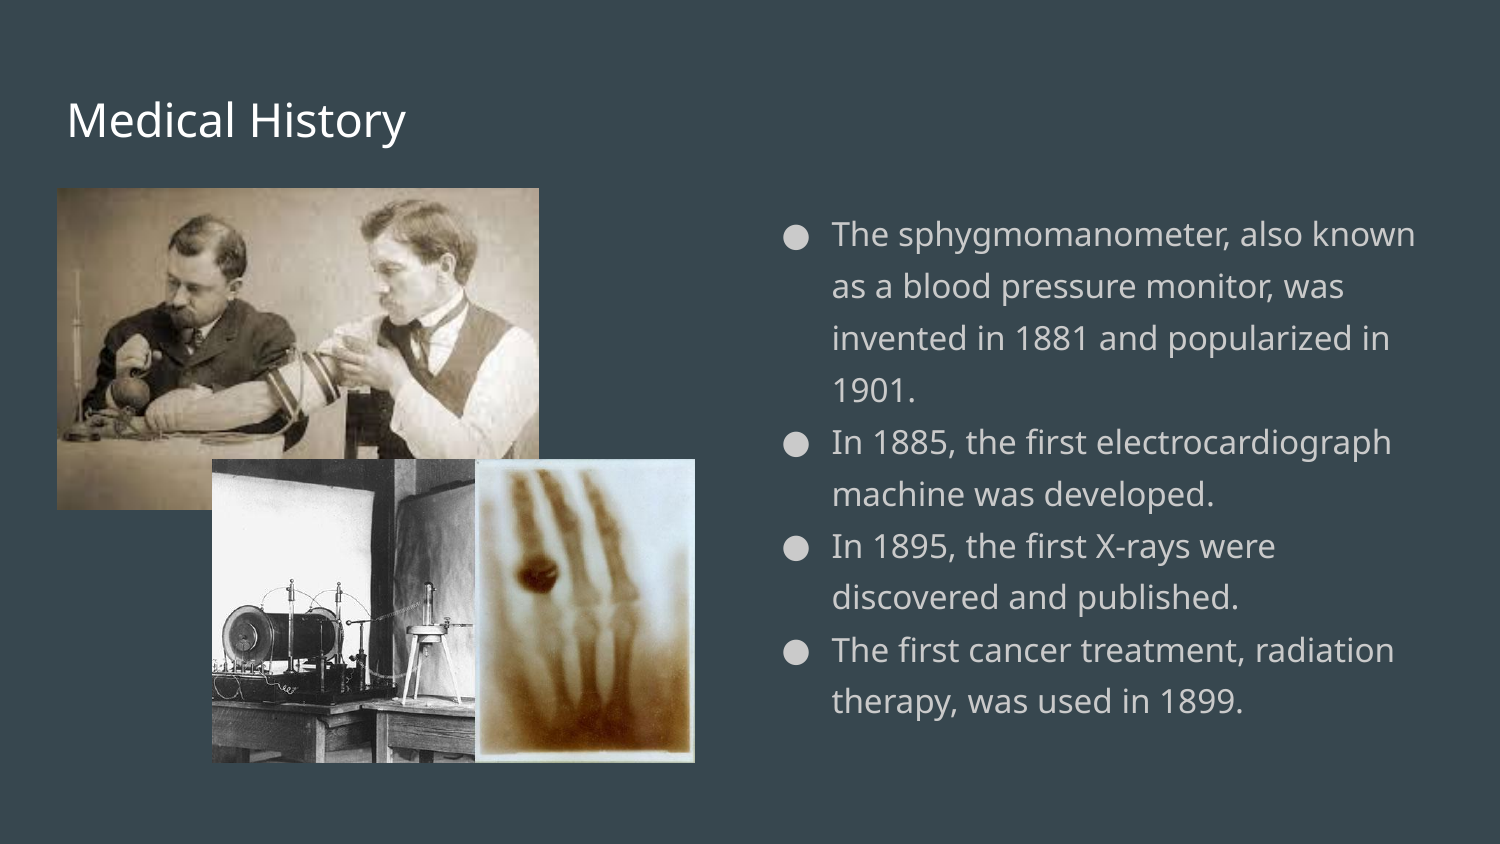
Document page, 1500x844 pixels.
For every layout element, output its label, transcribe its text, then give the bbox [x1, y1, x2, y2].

list The sphygmomanometer, also known as a blood pressure monitor, was invented in 1881 and popularized in 1901. In 1885, the first electrocardiograph machine was developed. In 1895, the first X-rays were discovered and published. The first cancer treatment, radiation therapy, was used in 1899. [750, 189, 1449, 750]
picture [57, 188, 695, 763]
title Medical History [51, 72, 1449, 167]
